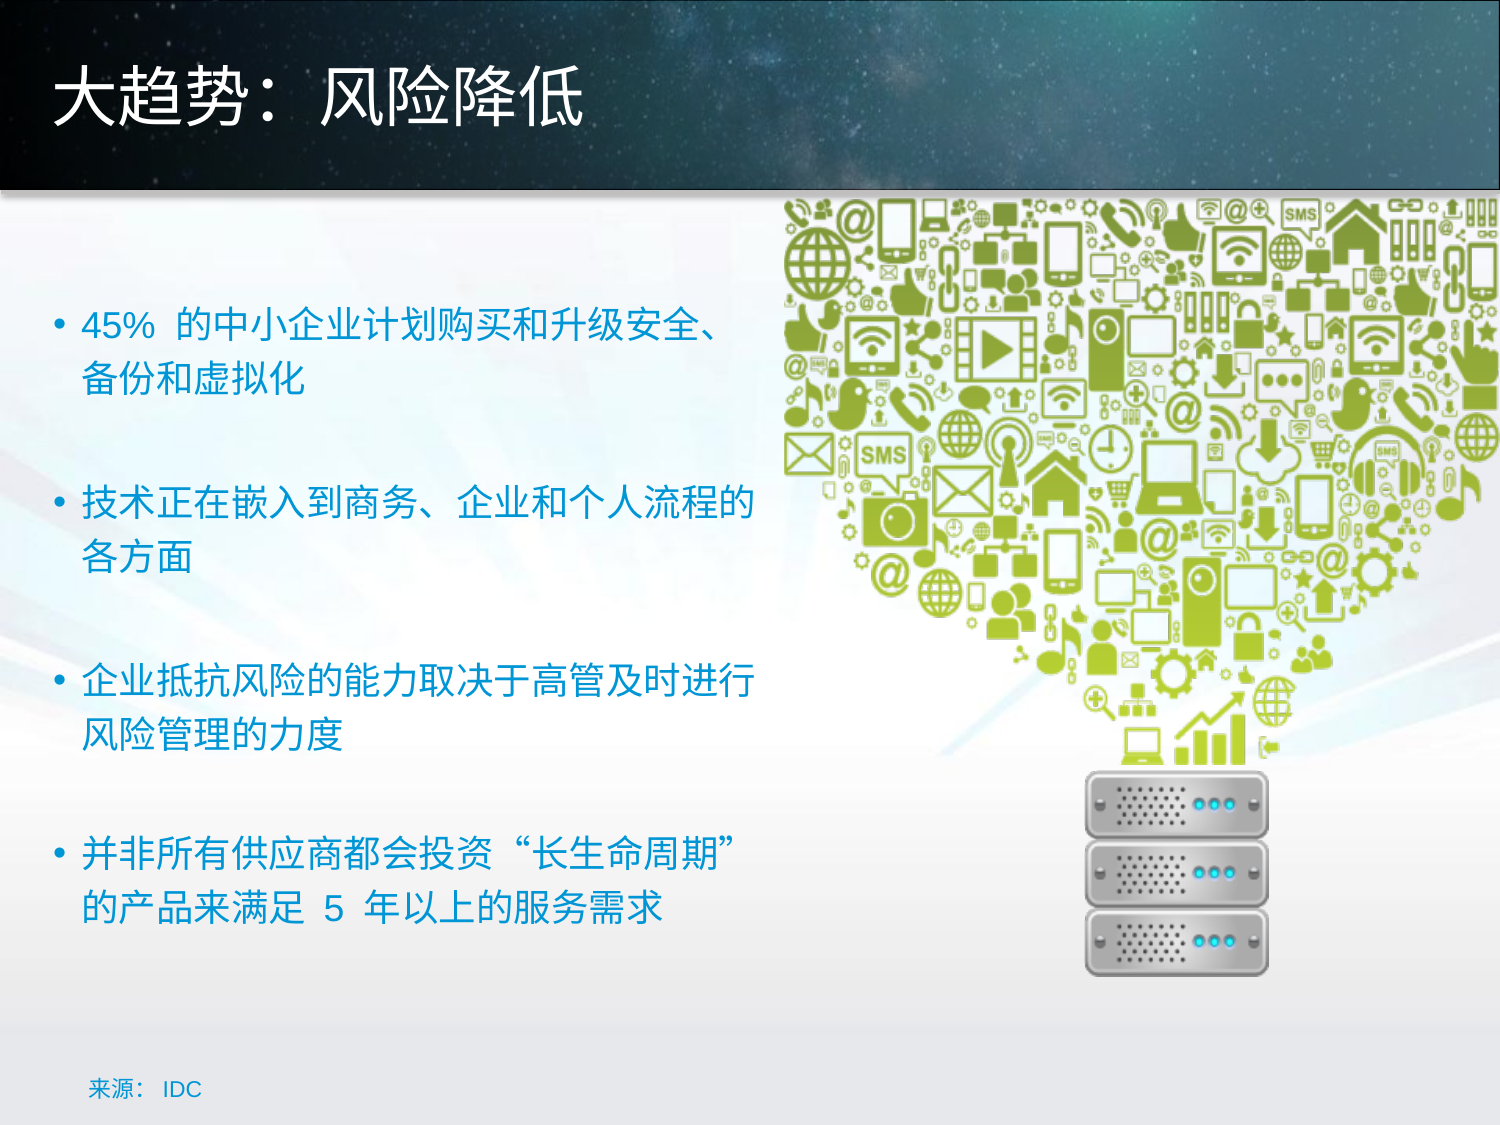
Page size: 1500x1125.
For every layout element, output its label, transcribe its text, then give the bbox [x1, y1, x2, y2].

picture [0, 197, 1500, 1125]
picture [0, 0, 1500, 190]
title 大趋势：风险降低 [37, 33, 1447, 171]
